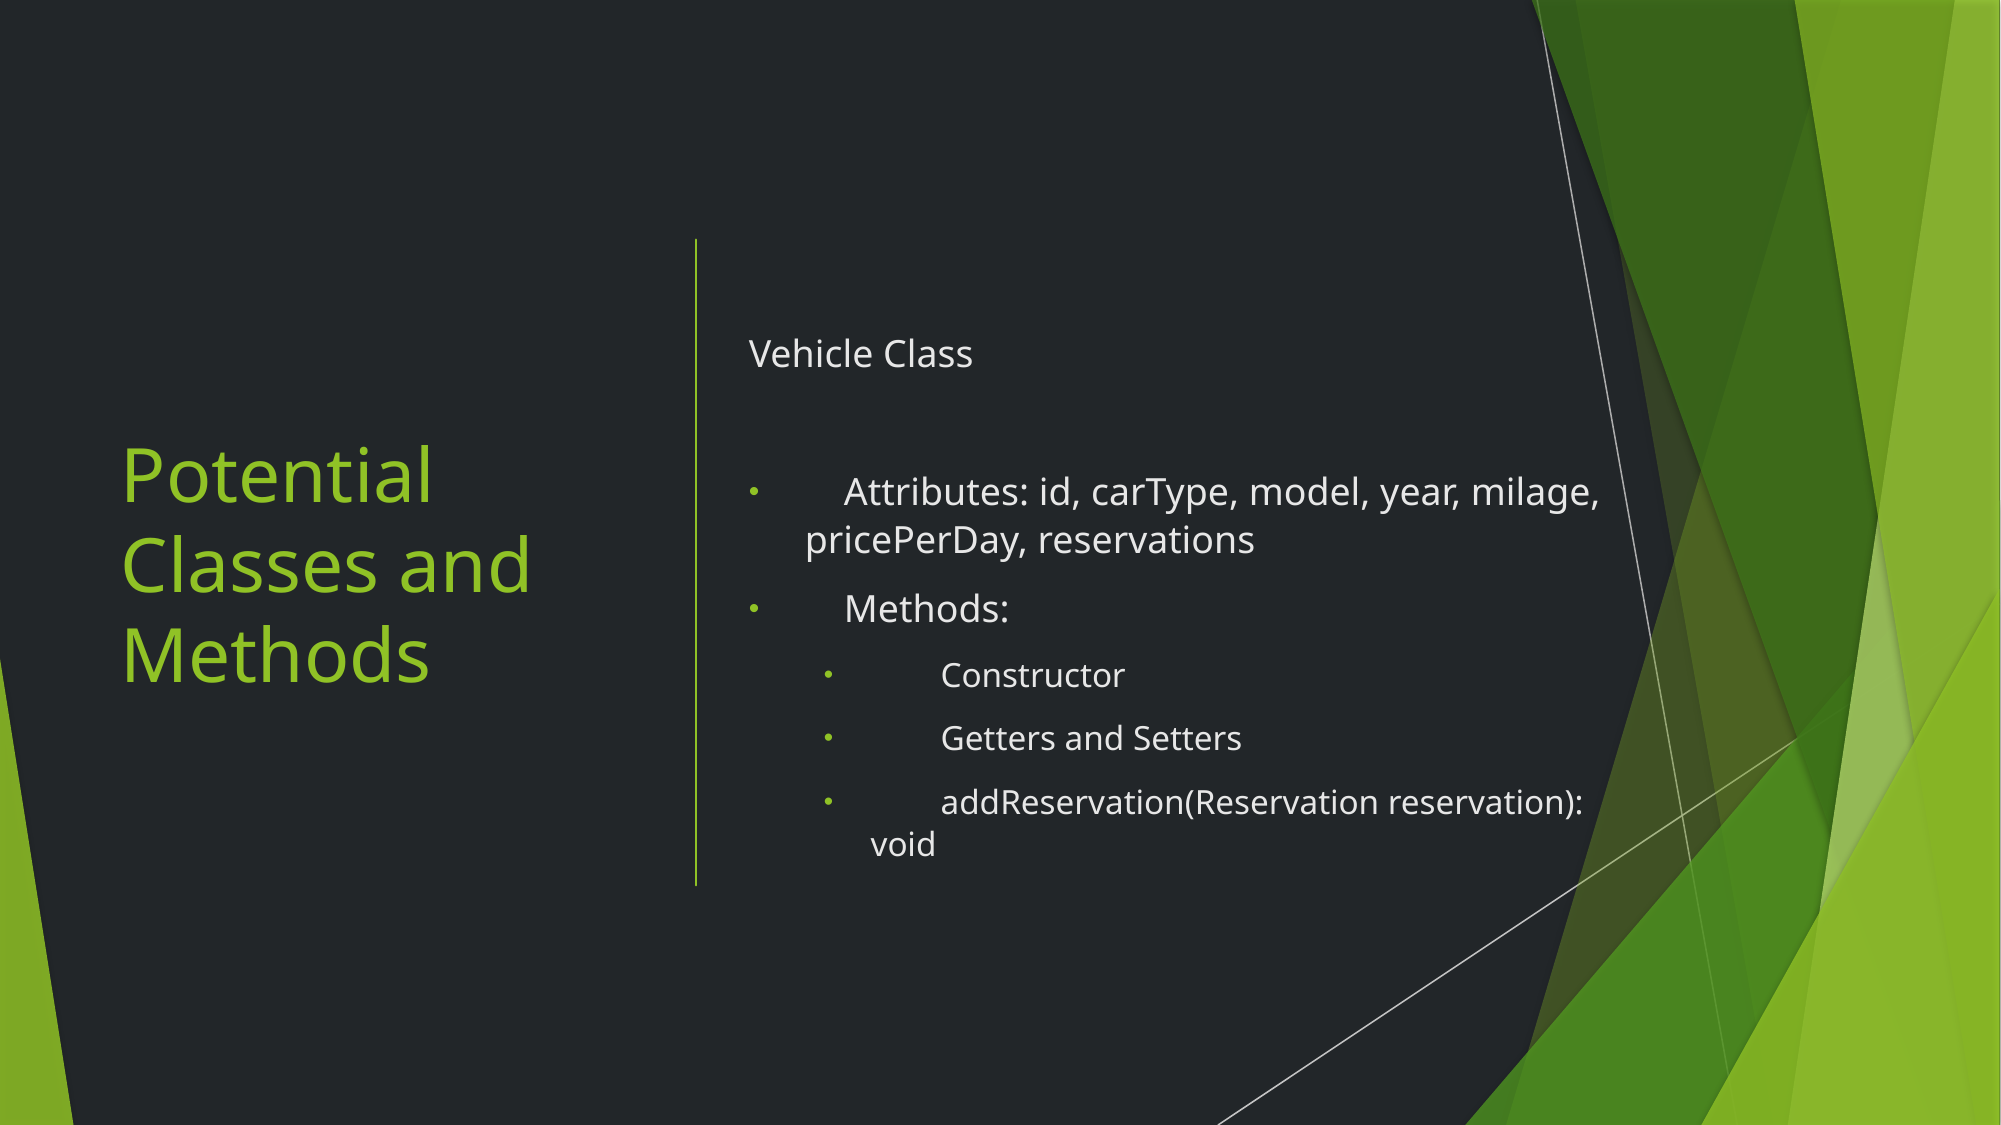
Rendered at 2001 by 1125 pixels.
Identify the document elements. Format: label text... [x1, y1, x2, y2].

list Vehicle Class Attributes: id, carType, model, year, milage, pricePerDay, reservations Methods: Constructor Getters and Setters addReservation(Reservation reservation): void [733, 133, 1637, 991]
title Potential Classes and Methods [105, 133, 658, 991]
